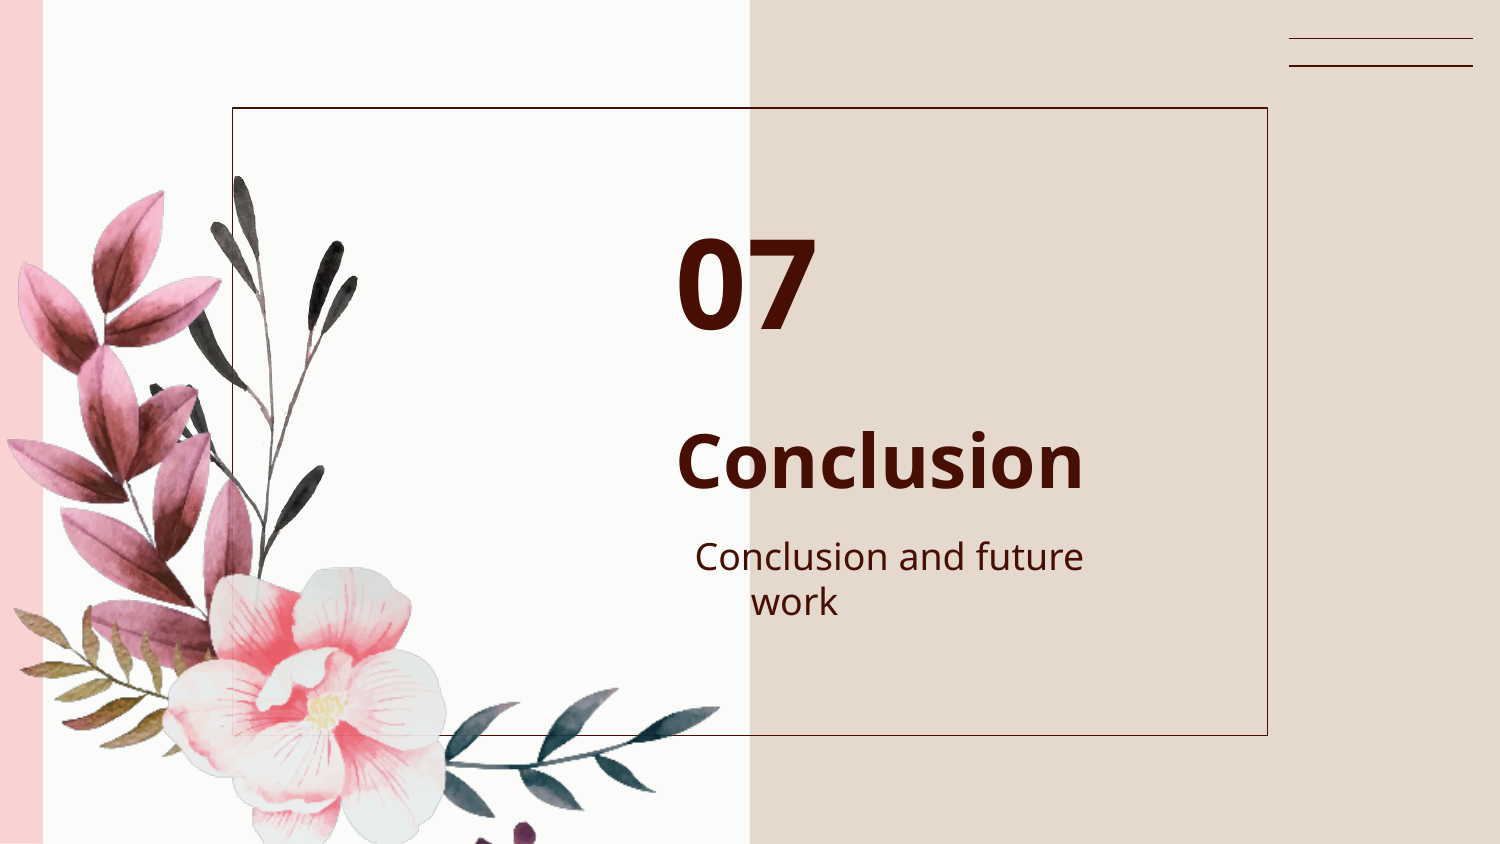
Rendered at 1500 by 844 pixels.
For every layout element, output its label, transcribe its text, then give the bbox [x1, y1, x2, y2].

title 07 [660, 185, 1184, 370]
picture [0, 154, 741, 844]
title Conclusion [660, 406, 1184, 518]
picture [131, 176, 358, 261]
subtitle Conclusion and future work [660, 518, 1184, 646]
